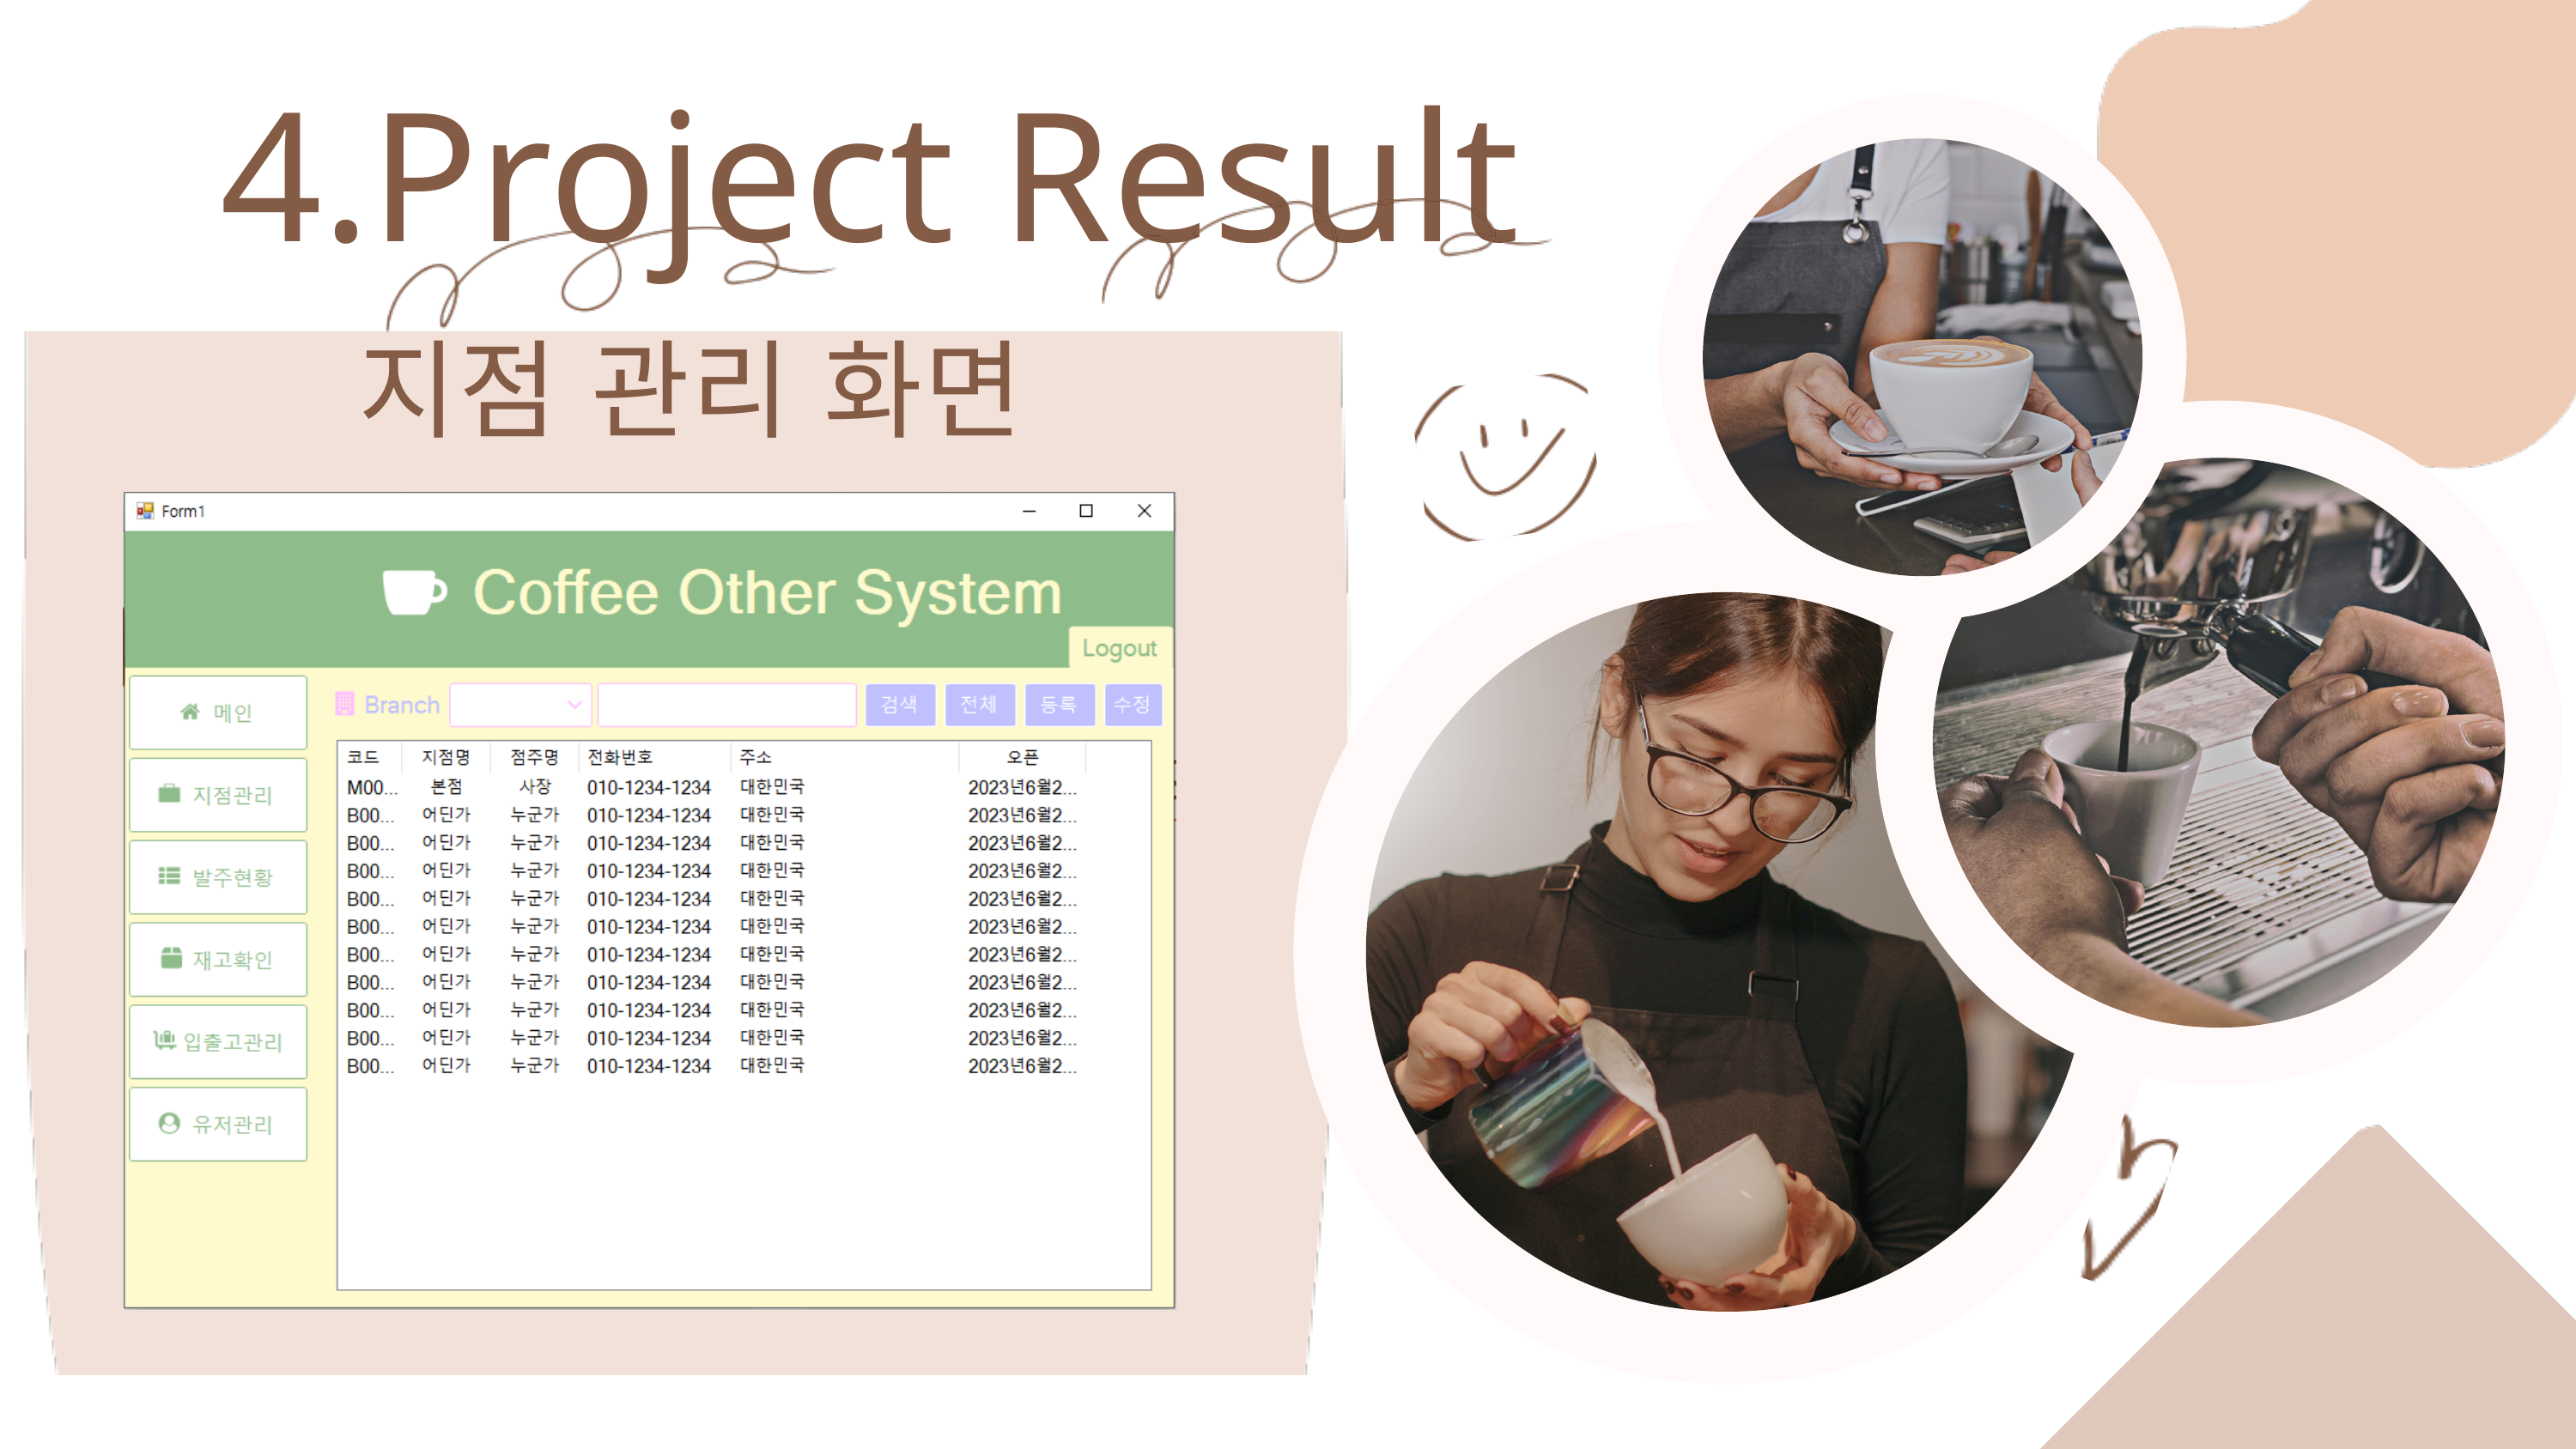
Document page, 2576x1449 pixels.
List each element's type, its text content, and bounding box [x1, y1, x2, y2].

text_box 지점 관리 화면 [301, 372, 1083, 452]
picture [122, 492, 1176, 1310]
text_box [386, 278, 837, 332]
text_box [1408, 369, 1605, 518]
text_box [2039, 1117, 2576, 1449]
text_box [1102, 198, 1552, 304]
text_box 4.Project Result [118, 98, 1623, 278]
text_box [1295, 519, 2160, 1385]
text_box [18, 331, 1362, 1375]
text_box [1876, 400, 2561, 1085]
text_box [1659, 94, 2186, 621]
text_box [2165, 1124, 2184, 1187]
text_box [1920, 0, 2576, 474]
